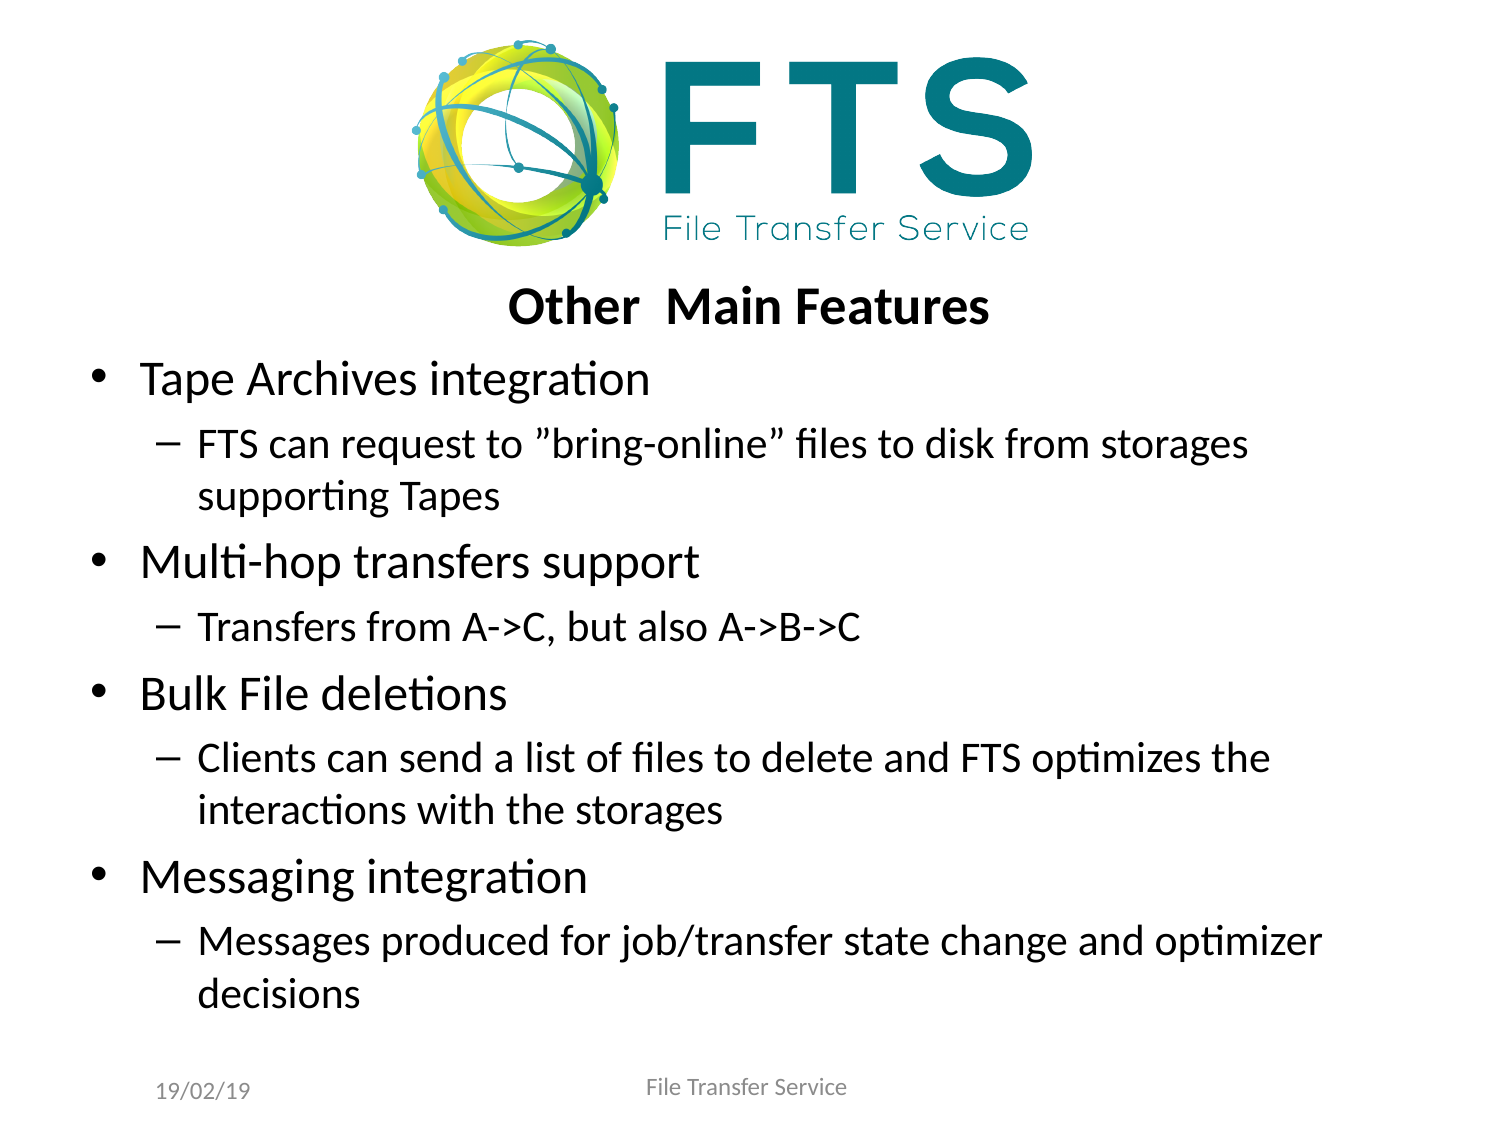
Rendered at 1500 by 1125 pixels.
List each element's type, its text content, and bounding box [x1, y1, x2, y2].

footer File Transfer Service [512, 1055, 988, 1116]
list Other Main Features Tape Archives integration FTS can request to ”bring-online” files to disk from storages supporting Tapes Multi-hop transfers support Transfers from A->C, but also A->B->C Bulk File deletions Clients can send a list of files to delete and FTS optimizes the interactions with the storages Messaging integration Messages produced for job/transfer state change and optimizer decisions [75, 262, 1425, 1025]
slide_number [139, 1059, 490, 1120]
picture [398, 0, 1033, 291]
